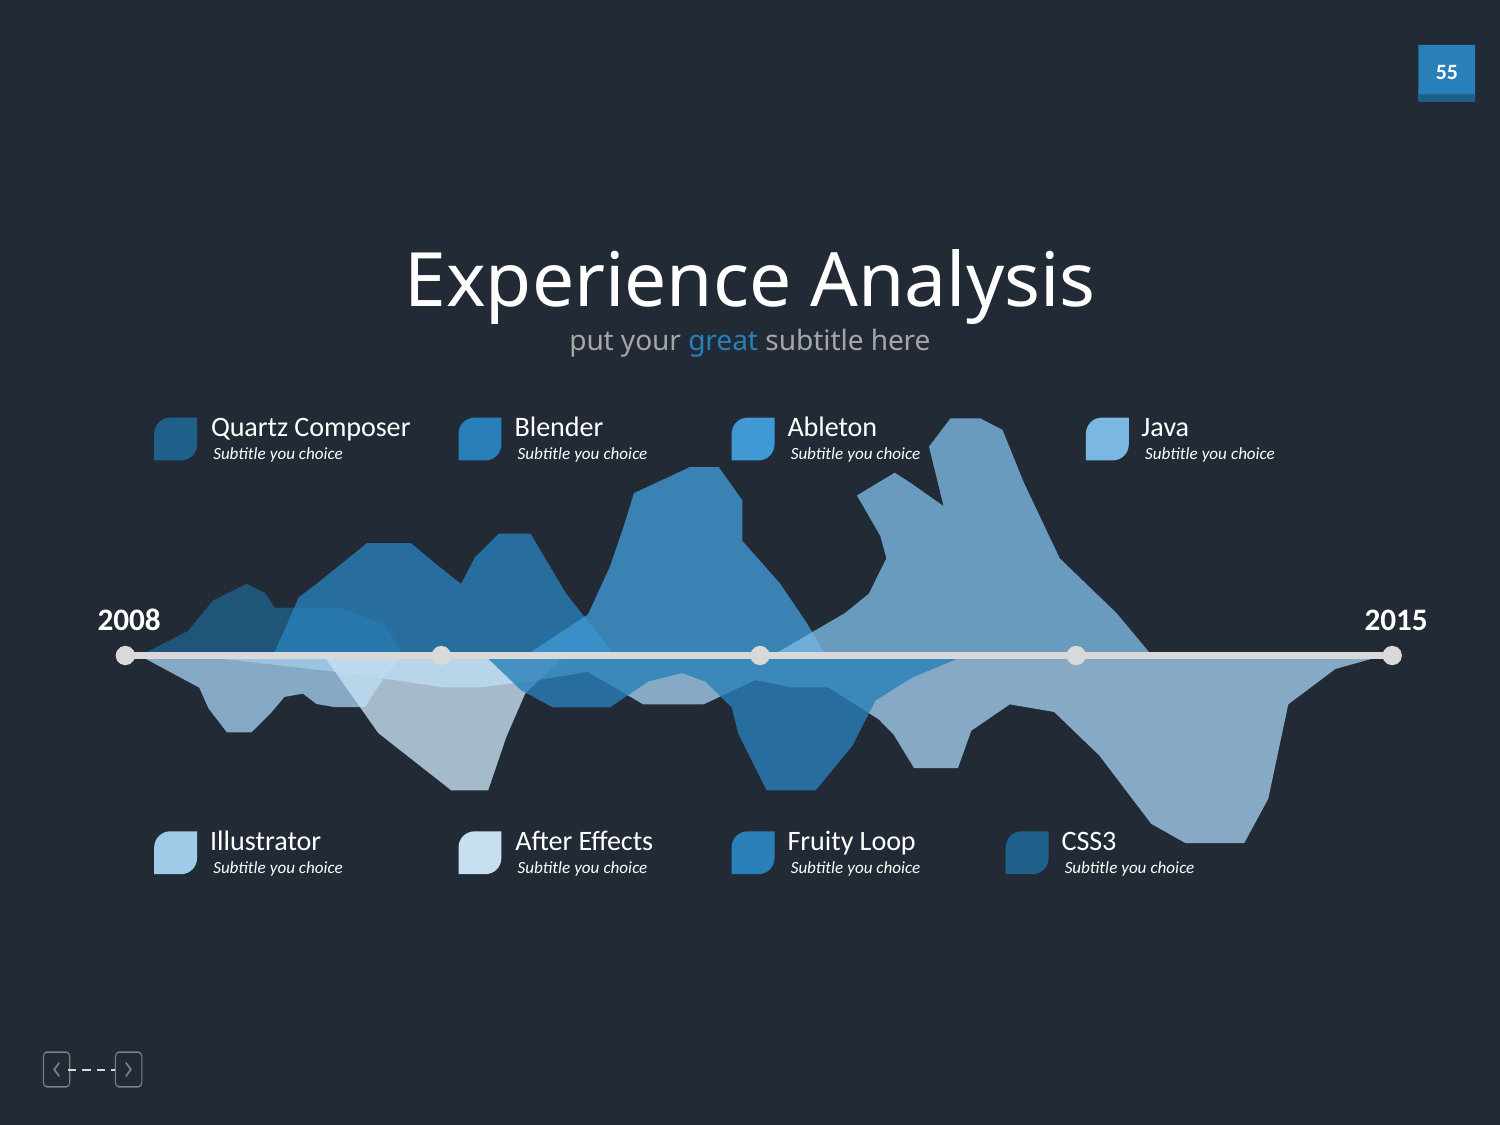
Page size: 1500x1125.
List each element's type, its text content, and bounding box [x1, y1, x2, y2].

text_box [458, 814, 671, 885]
text_box [628, 674, 720, 705]
text_box put your great subtitle here [554, 330, 946, 364]
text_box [1005, 814, 1211, 885]
text_box [160, 583, 294, 645]
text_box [731, 401, 937, 472]
text_box [790, 418, 1144, 645]
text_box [731, 814, 937, 885]
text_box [1085, 401, 1292, 472]
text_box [154, 401, 428, 472]
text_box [115, 645, 1402, 666]
text_box 2015 [1349, 591, 1443, 644]
text_box [330, 666, 526, 791]
text_box Experience Analysis [389, 224, 1111, 330]
text_box 2008 [82, 591, 176, 644]
text_box [495, 666, 940, 791]
text_box [870, 666, 1347, 844]
text_box [158, 666, 359, 733]
text_box [277, 533, 584, 645]
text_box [458, 401, 664, 472]
text_box [541, 467, 812, 645]
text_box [154, 814, 360, 885]
